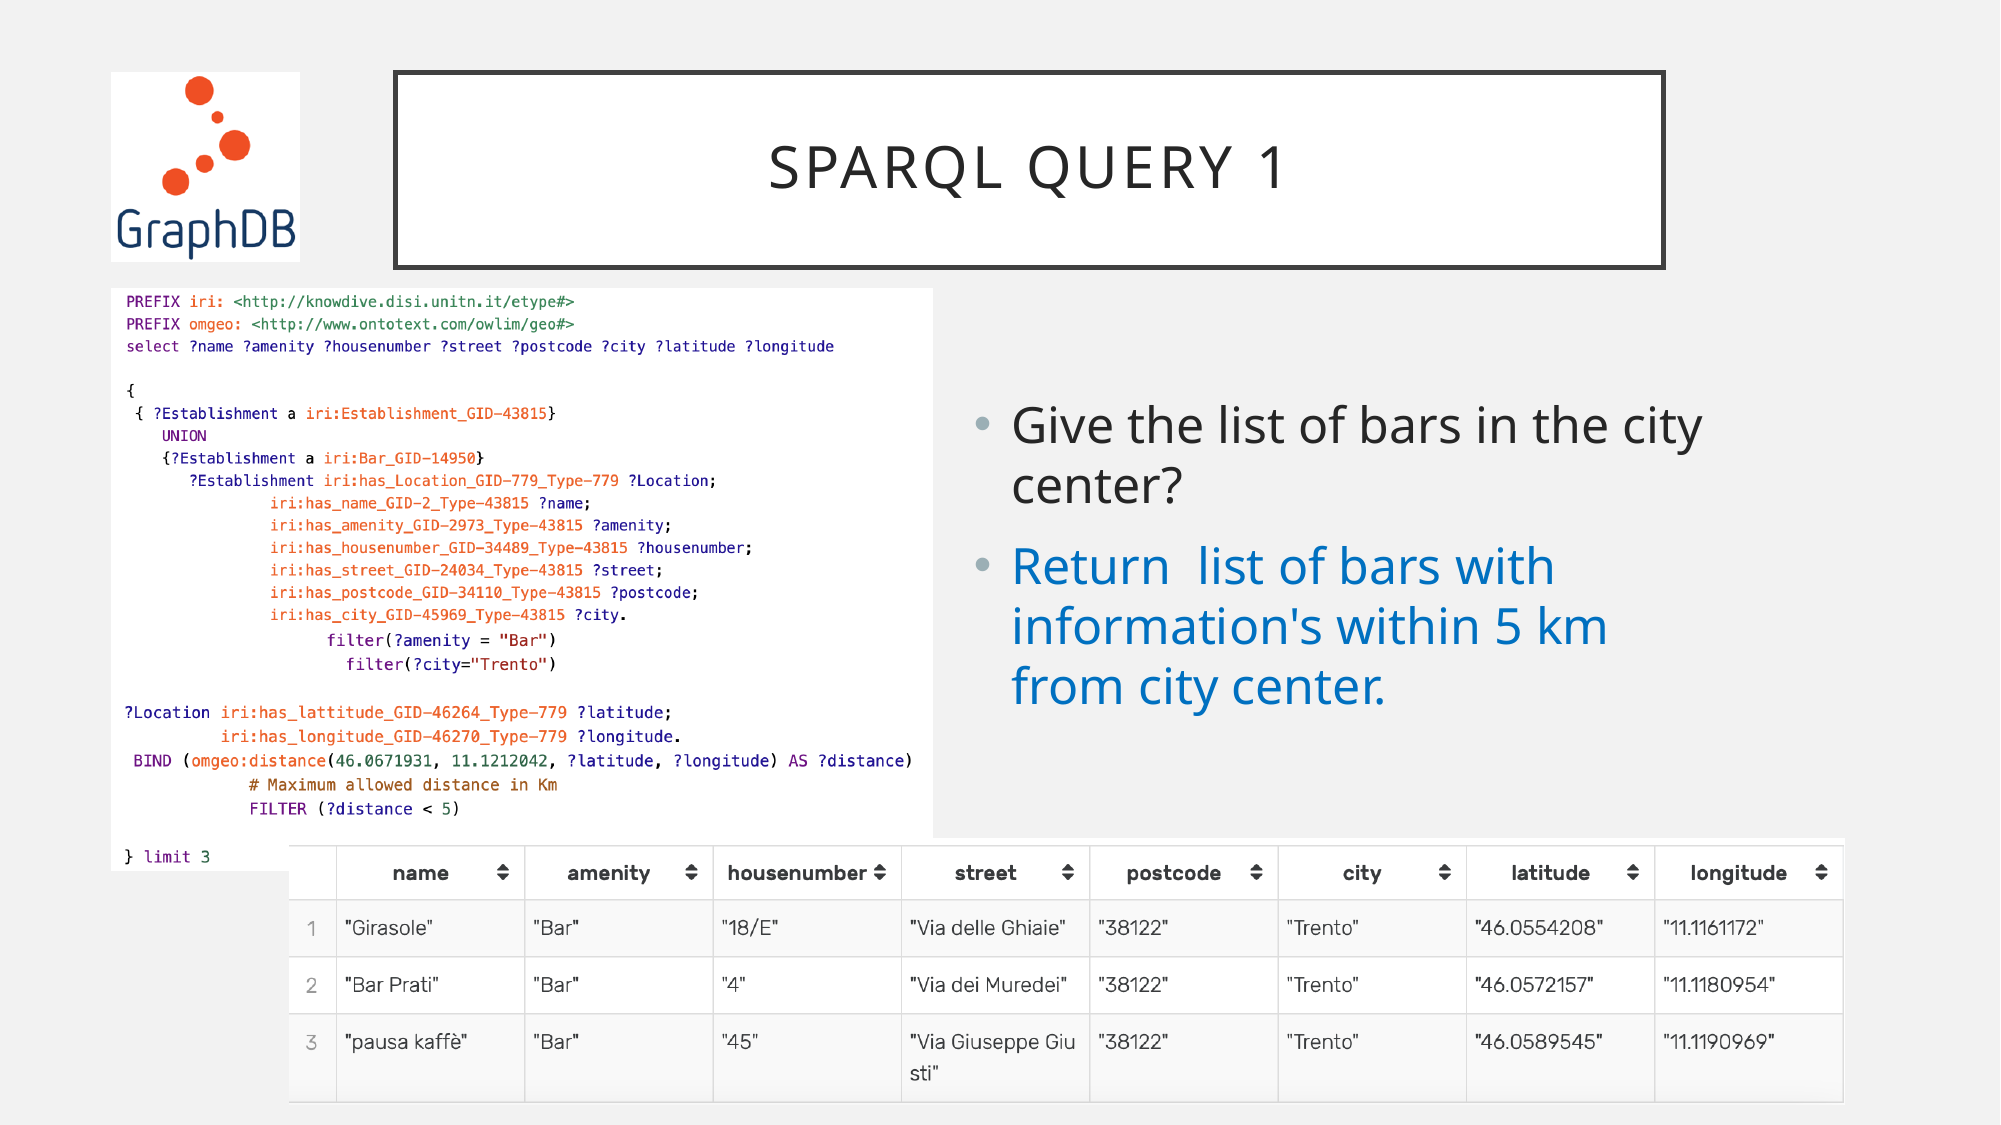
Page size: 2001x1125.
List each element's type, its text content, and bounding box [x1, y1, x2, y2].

picture [110, 288, 1845, 1105]
picture [111, 72, 300, 262]
list Give the list of bars in the city center? Return list of bars with information's within 5 km from city center. [958, 304, 1736, 814]
title SPARQL QUERY 1 [393, 70, 1666, 270]
